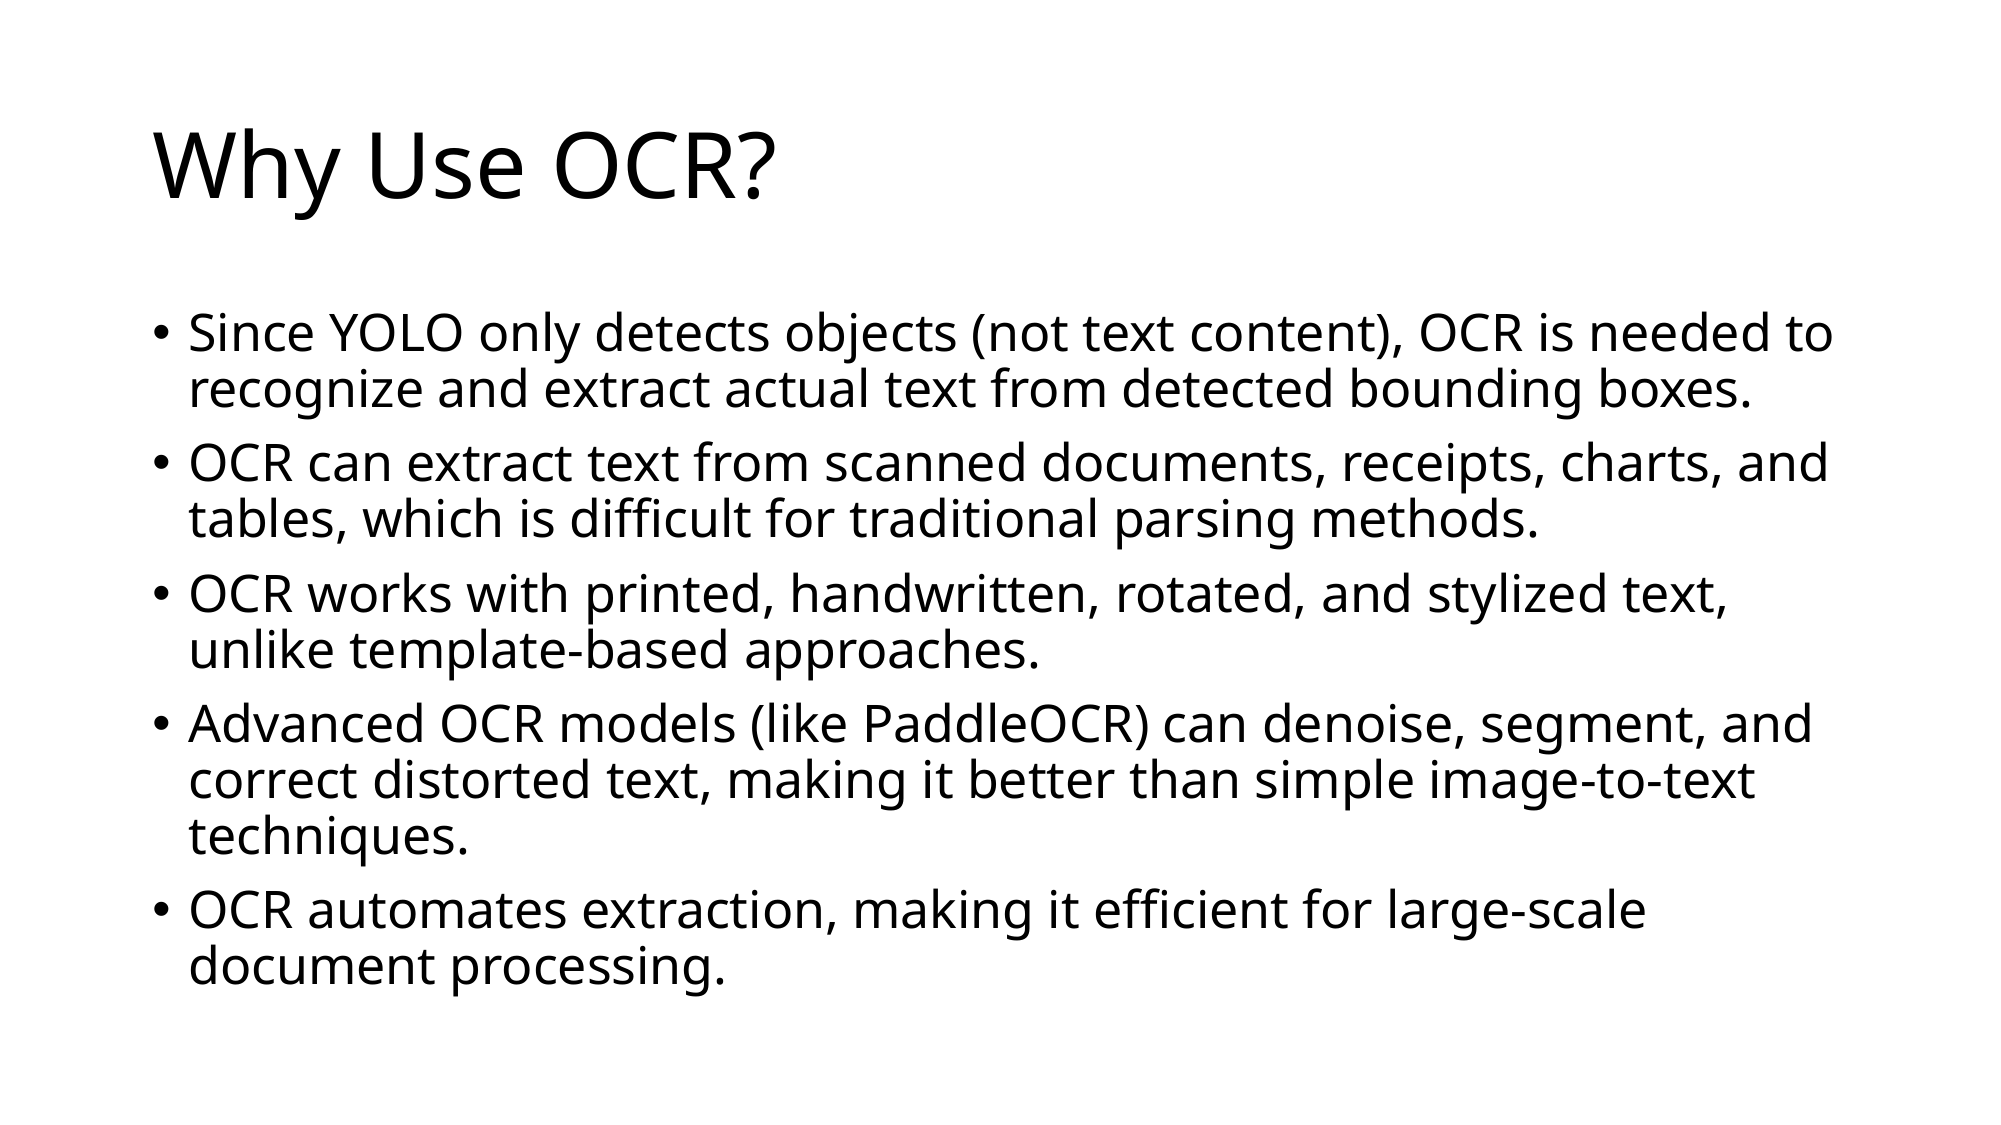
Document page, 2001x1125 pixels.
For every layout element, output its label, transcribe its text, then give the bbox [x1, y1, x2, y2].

list Since YOLO only detects objects (not text content), OCR is needed to recognize and extract actual text from detected bounding boxes. OCR can extract text from scanned documents, receipts, charts, and tables, which is difficult for traditional parsing methods. OCR works with printed, handwritten, rotated, and stylized text, unlike template-based approaches. Advanced OCR models (like PaddleOCR) can denoise, segment, and correct distorted text, making it better than simple image-to-text techniques. OCR automates extraction, making it efficient for large-scale document processing. [137, 299, 1863, 1014]
title Why Use OCR? [137, 59, 1863, 278]
